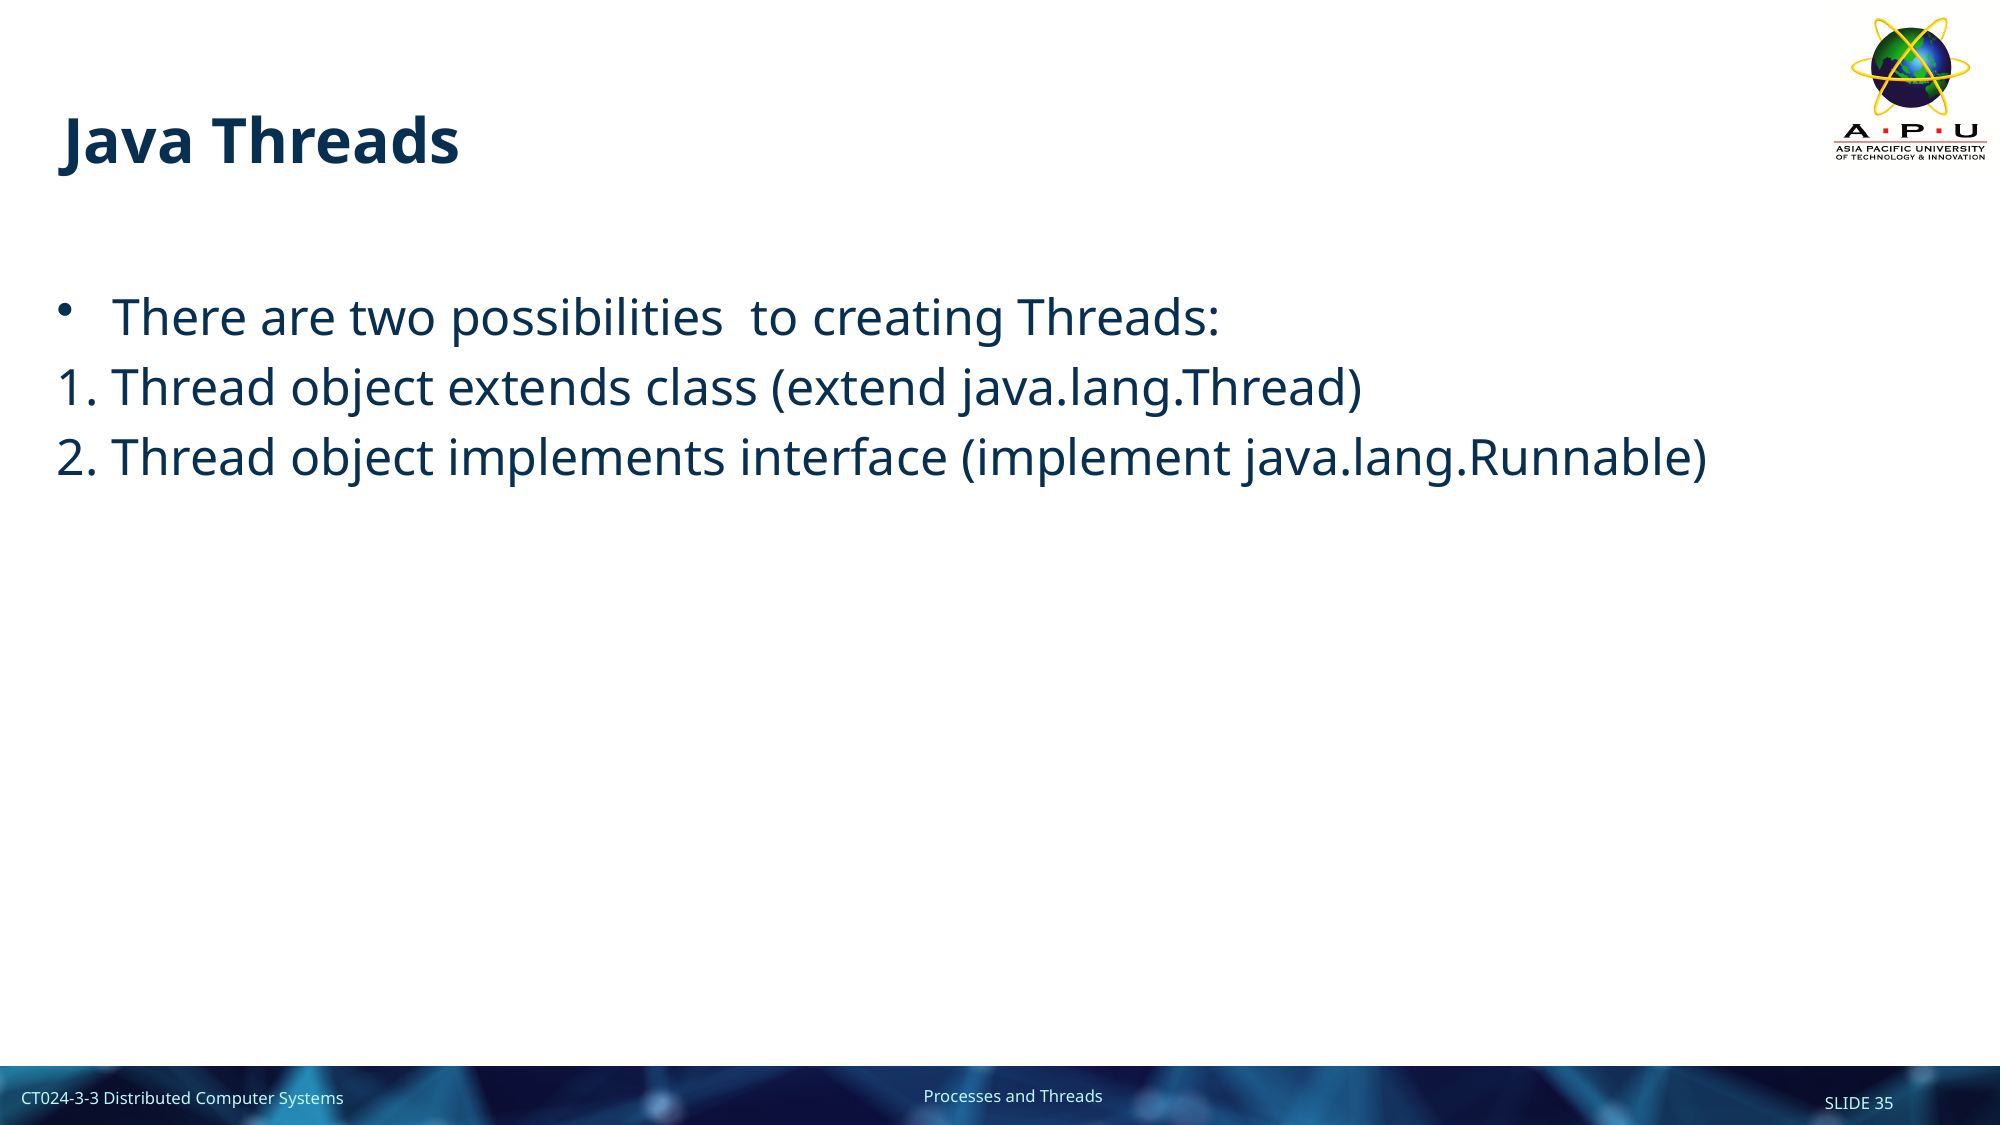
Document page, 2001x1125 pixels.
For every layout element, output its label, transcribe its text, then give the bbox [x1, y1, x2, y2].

picture [1822, 0, 2000, 178]
list There are two possibilities to creating Threads: 1. Thread object extends class (extend java.lang.Thread) 2. Thread object implements interface (implement java.lang.Runnable) [41, 278, 1969, 1021]
picture [0, 1066, 2000, 1125]
title Java Threads [48, 45, 1764, 233]
